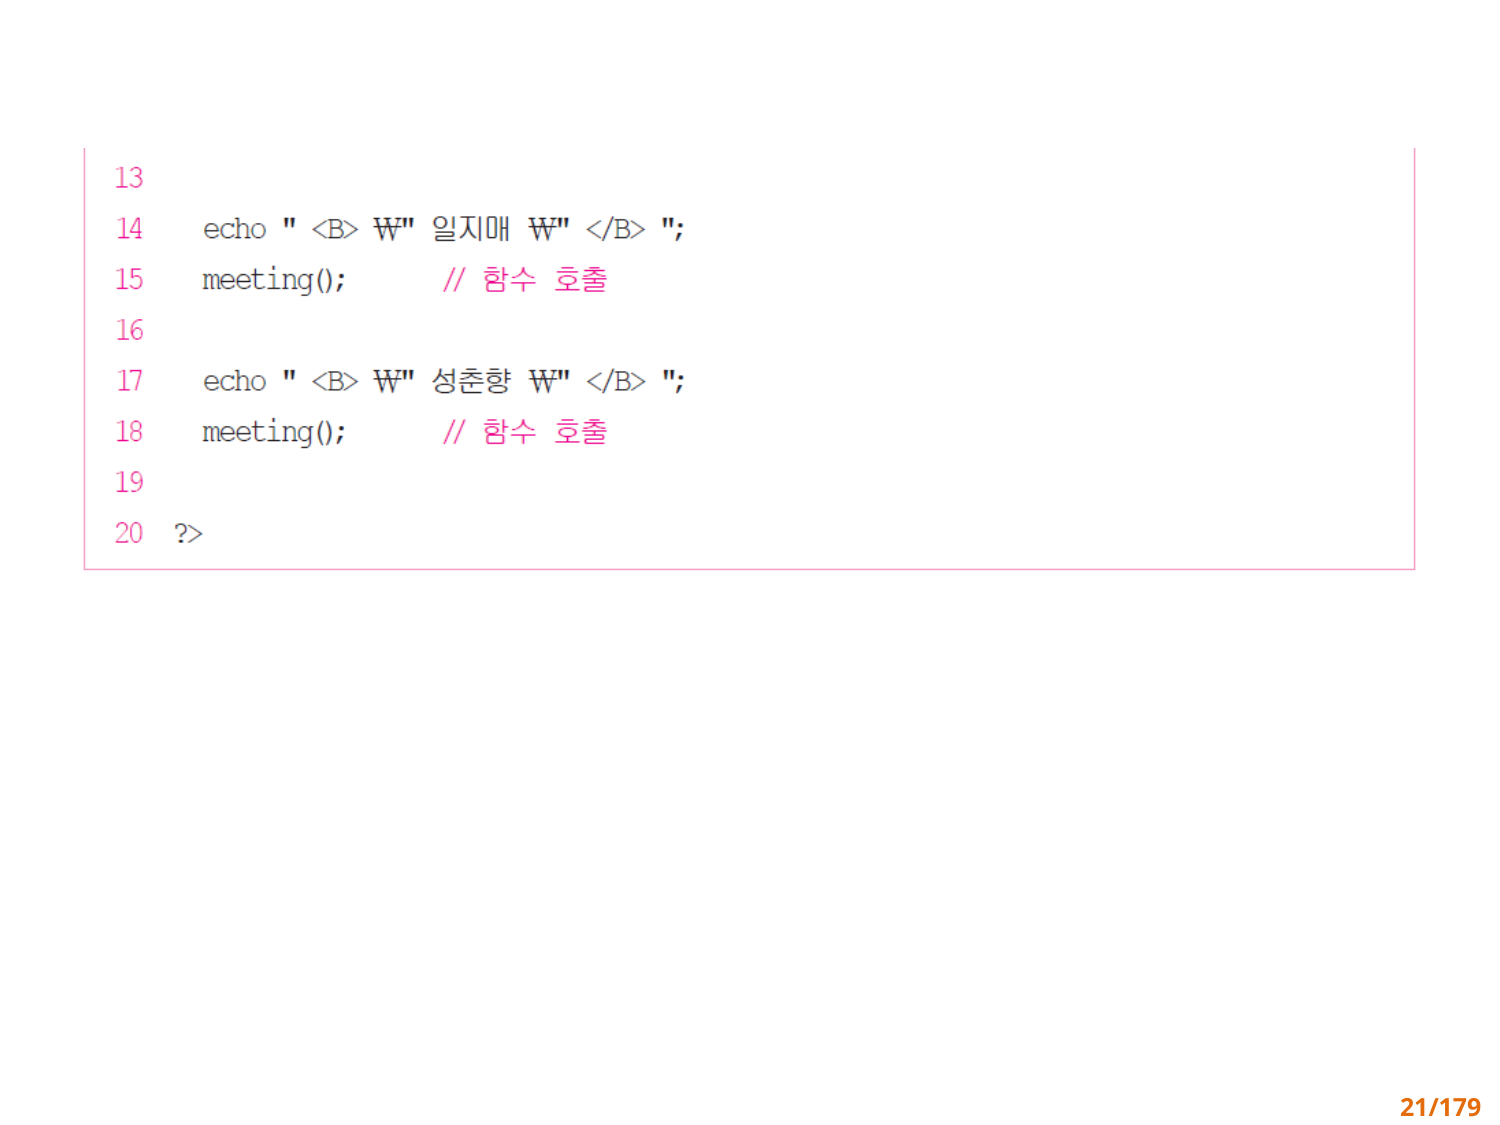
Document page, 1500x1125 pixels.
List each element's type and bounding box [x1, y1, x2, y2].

picture [62, 148, 1436, 585]
